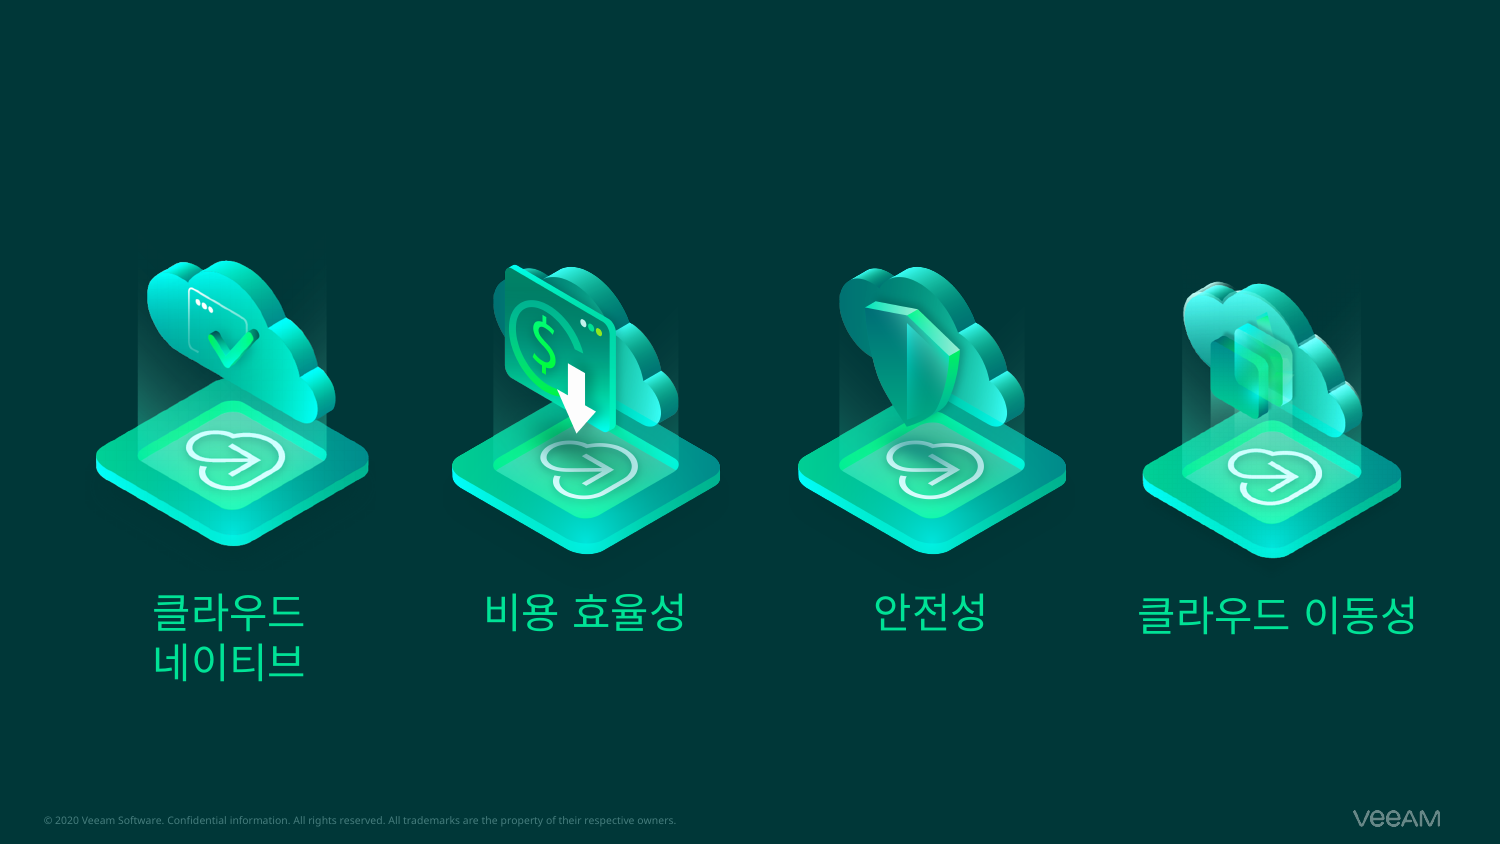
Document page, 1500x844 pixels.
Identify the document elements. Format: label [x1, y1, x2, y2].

text_box [79, 169, 1421, 646]
picture [1353, 810, 1440, 827]
